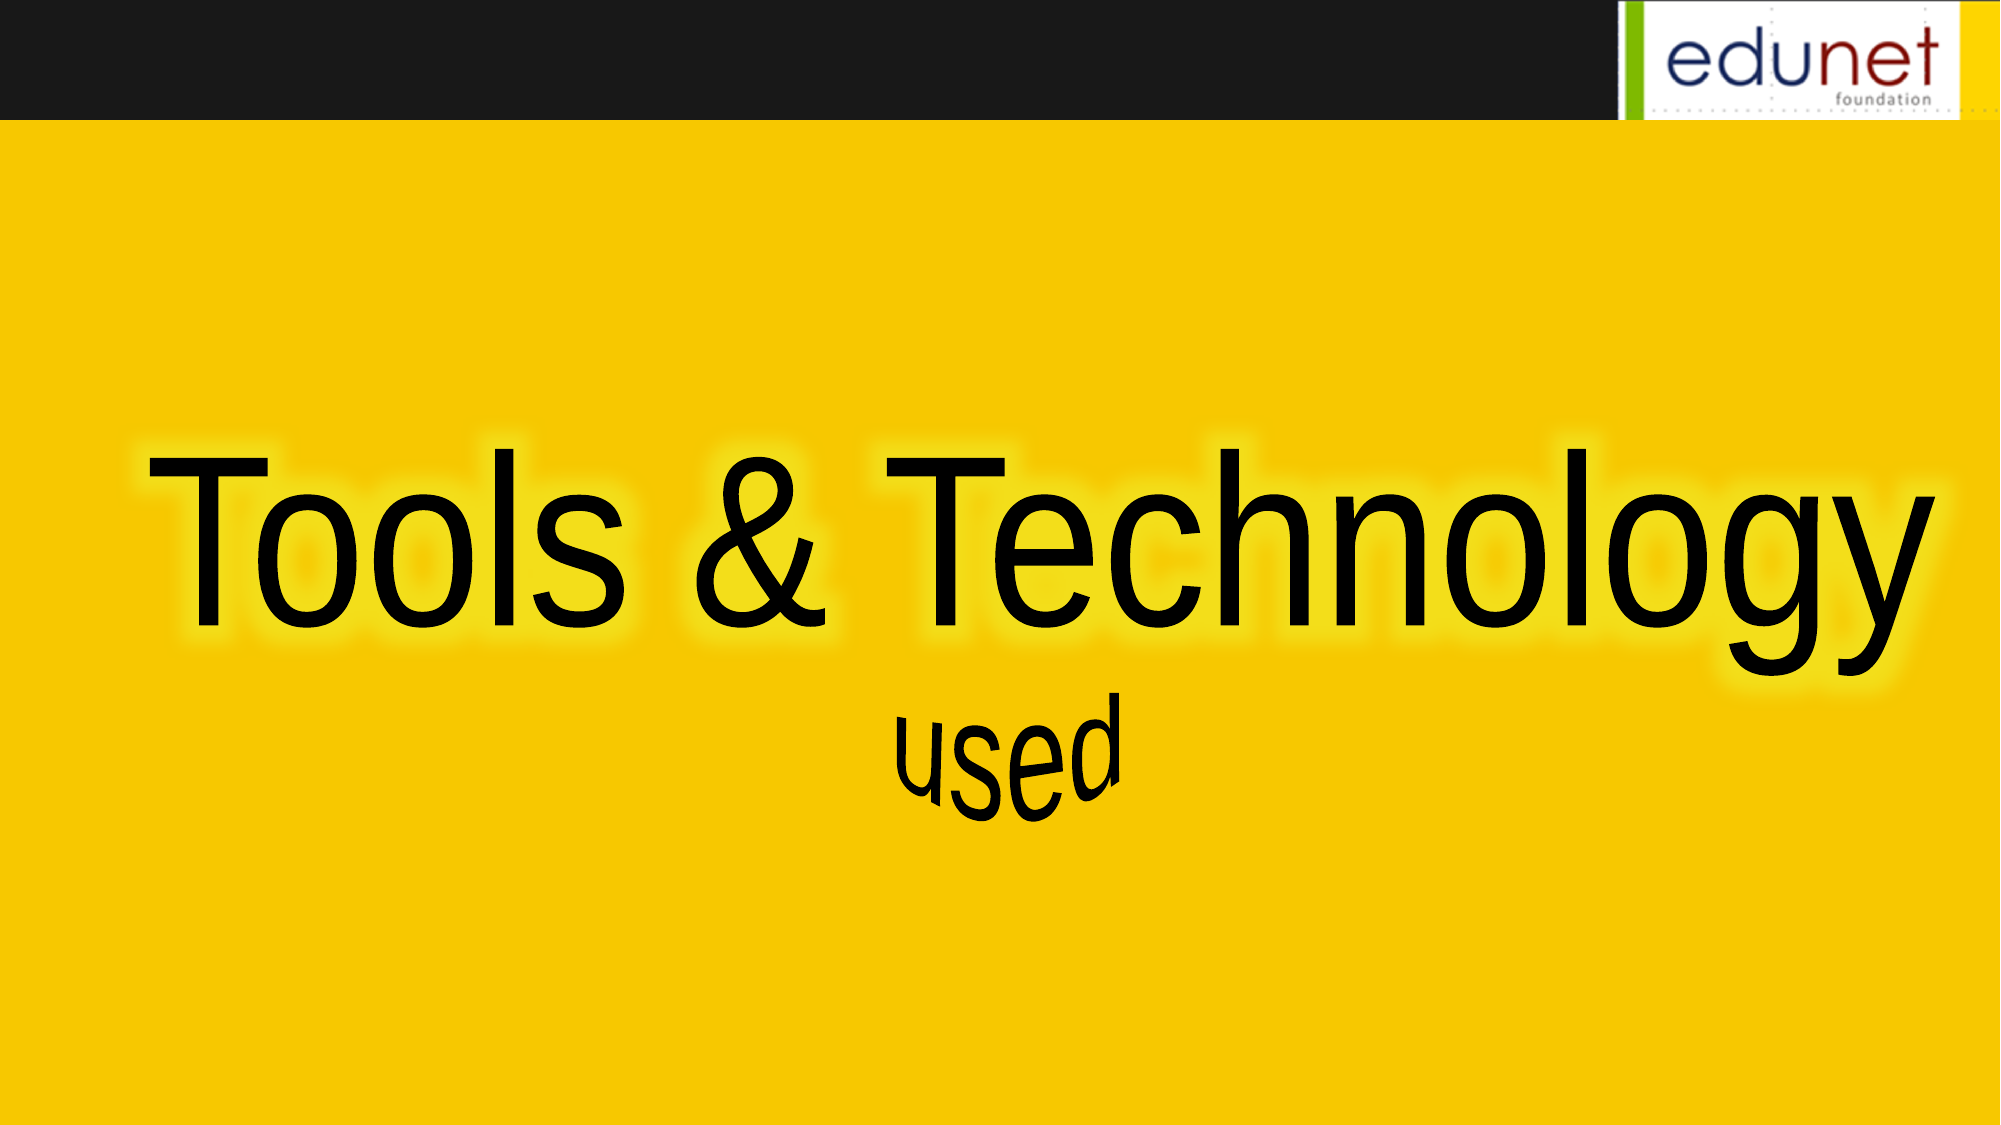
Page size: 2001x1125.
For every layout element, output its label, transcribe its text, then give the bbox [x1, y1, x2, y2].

text_box At last, the trained model was exported for deployment and integration into real-world applications. [129, 428, 644, 649]
text_box 6 [670, 430, 853, 656]
text_box [0, 131, 2000, 1125]
text_box Screenshot of Output: [866, 426, 1958, 700]
text_box At last, the trained model was exported for deployment and integration into real-world applications. [867, 428, 1956, 698]
text_box 6 [122, 421, 651, 656]
text_box Screenshot of Output: [127, 426, 645, 650]
text_box 6 [861, 421, 1963, 705]
picture [0, 0, 2000, 120]
text_box At last, the trained model was exported for deployment and integration into real-world applications. [676, 436, 846, 649]
